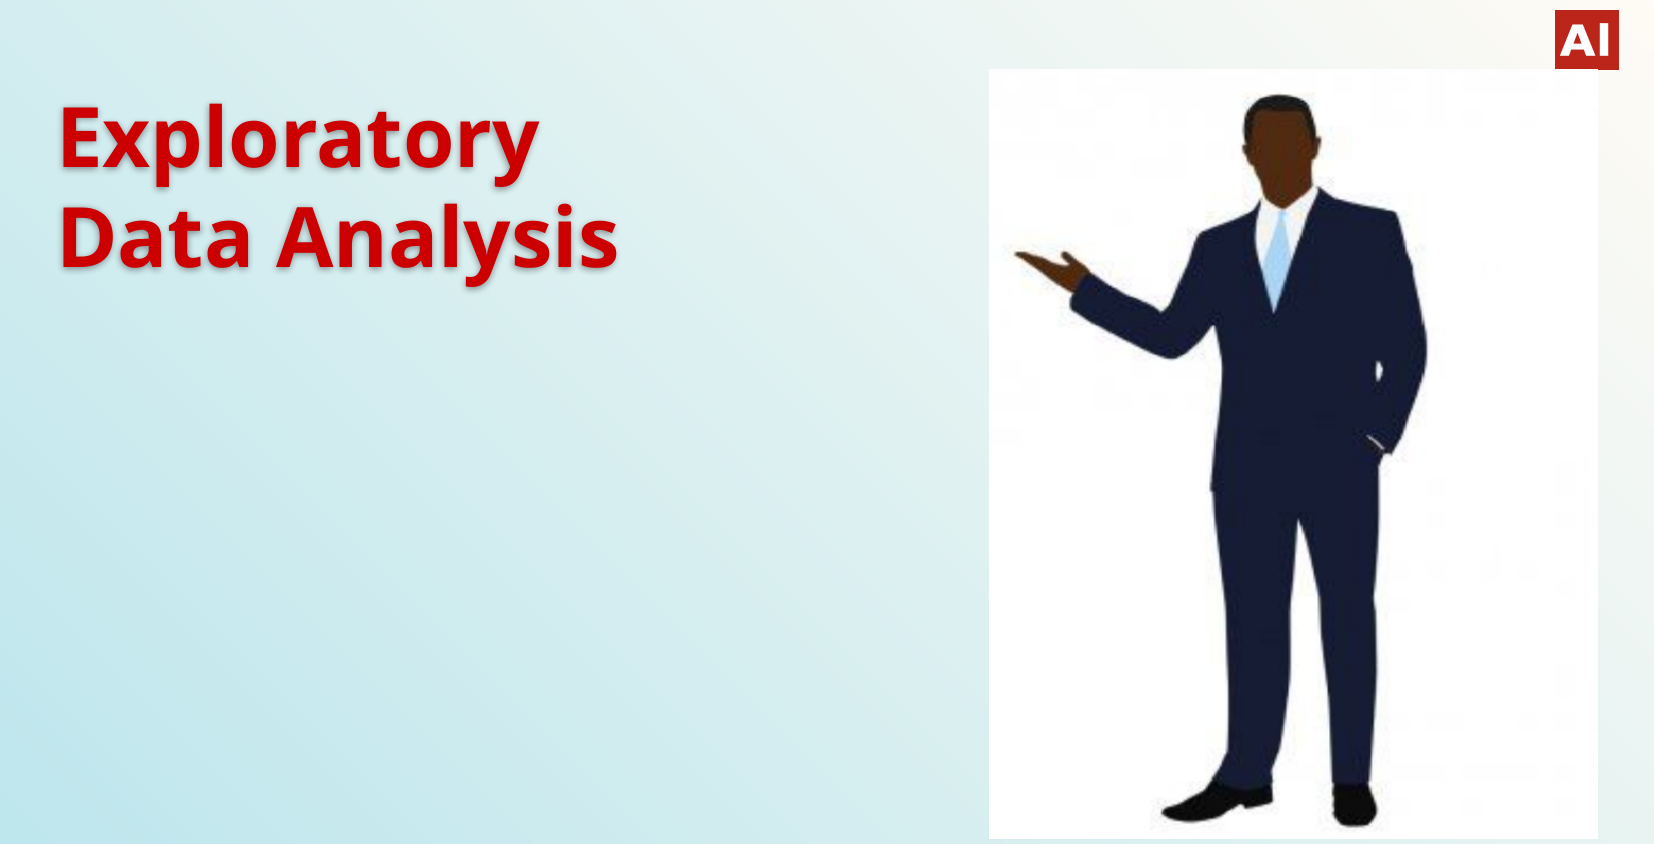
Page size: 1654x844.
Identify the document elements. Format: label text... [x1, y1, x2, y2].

picture [989, 10, 1619, 839]
title Exploratory Data Analysis [41, 69, 987, 839]
